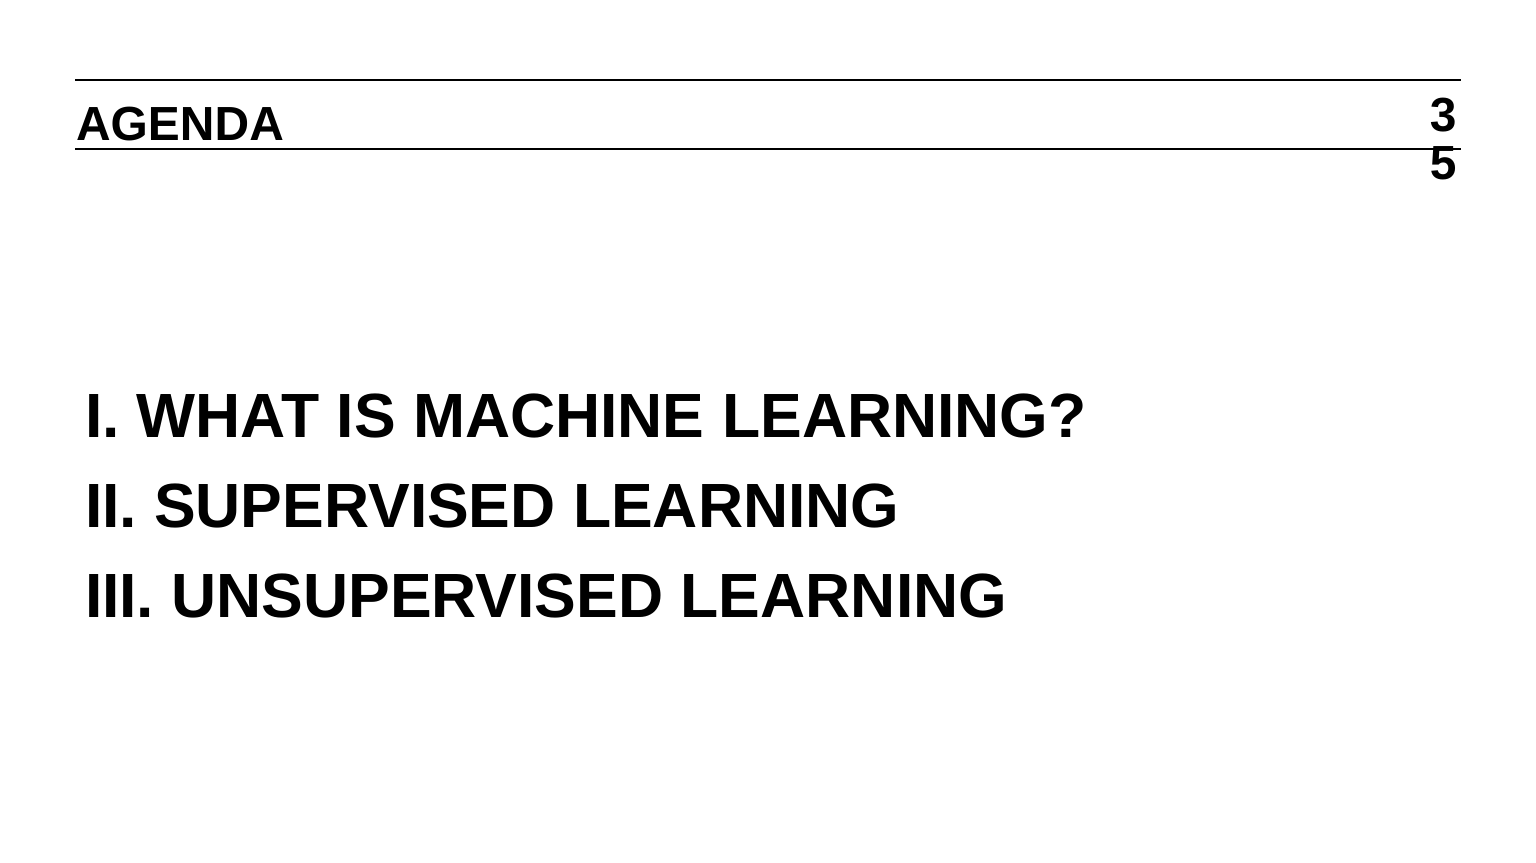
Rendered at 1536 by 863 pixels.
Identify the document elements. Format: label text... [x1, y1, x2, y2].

title I. WHAT IS MACHINE LEARNING? II. SUPERVISED LEARNING III. UNSUPERVISED LEARNING [85, 174, 1468, 782]
list AGENDA [60, 81, 1231, 132]
slide_number ‹#› [1419, 86, 1461, 138]
